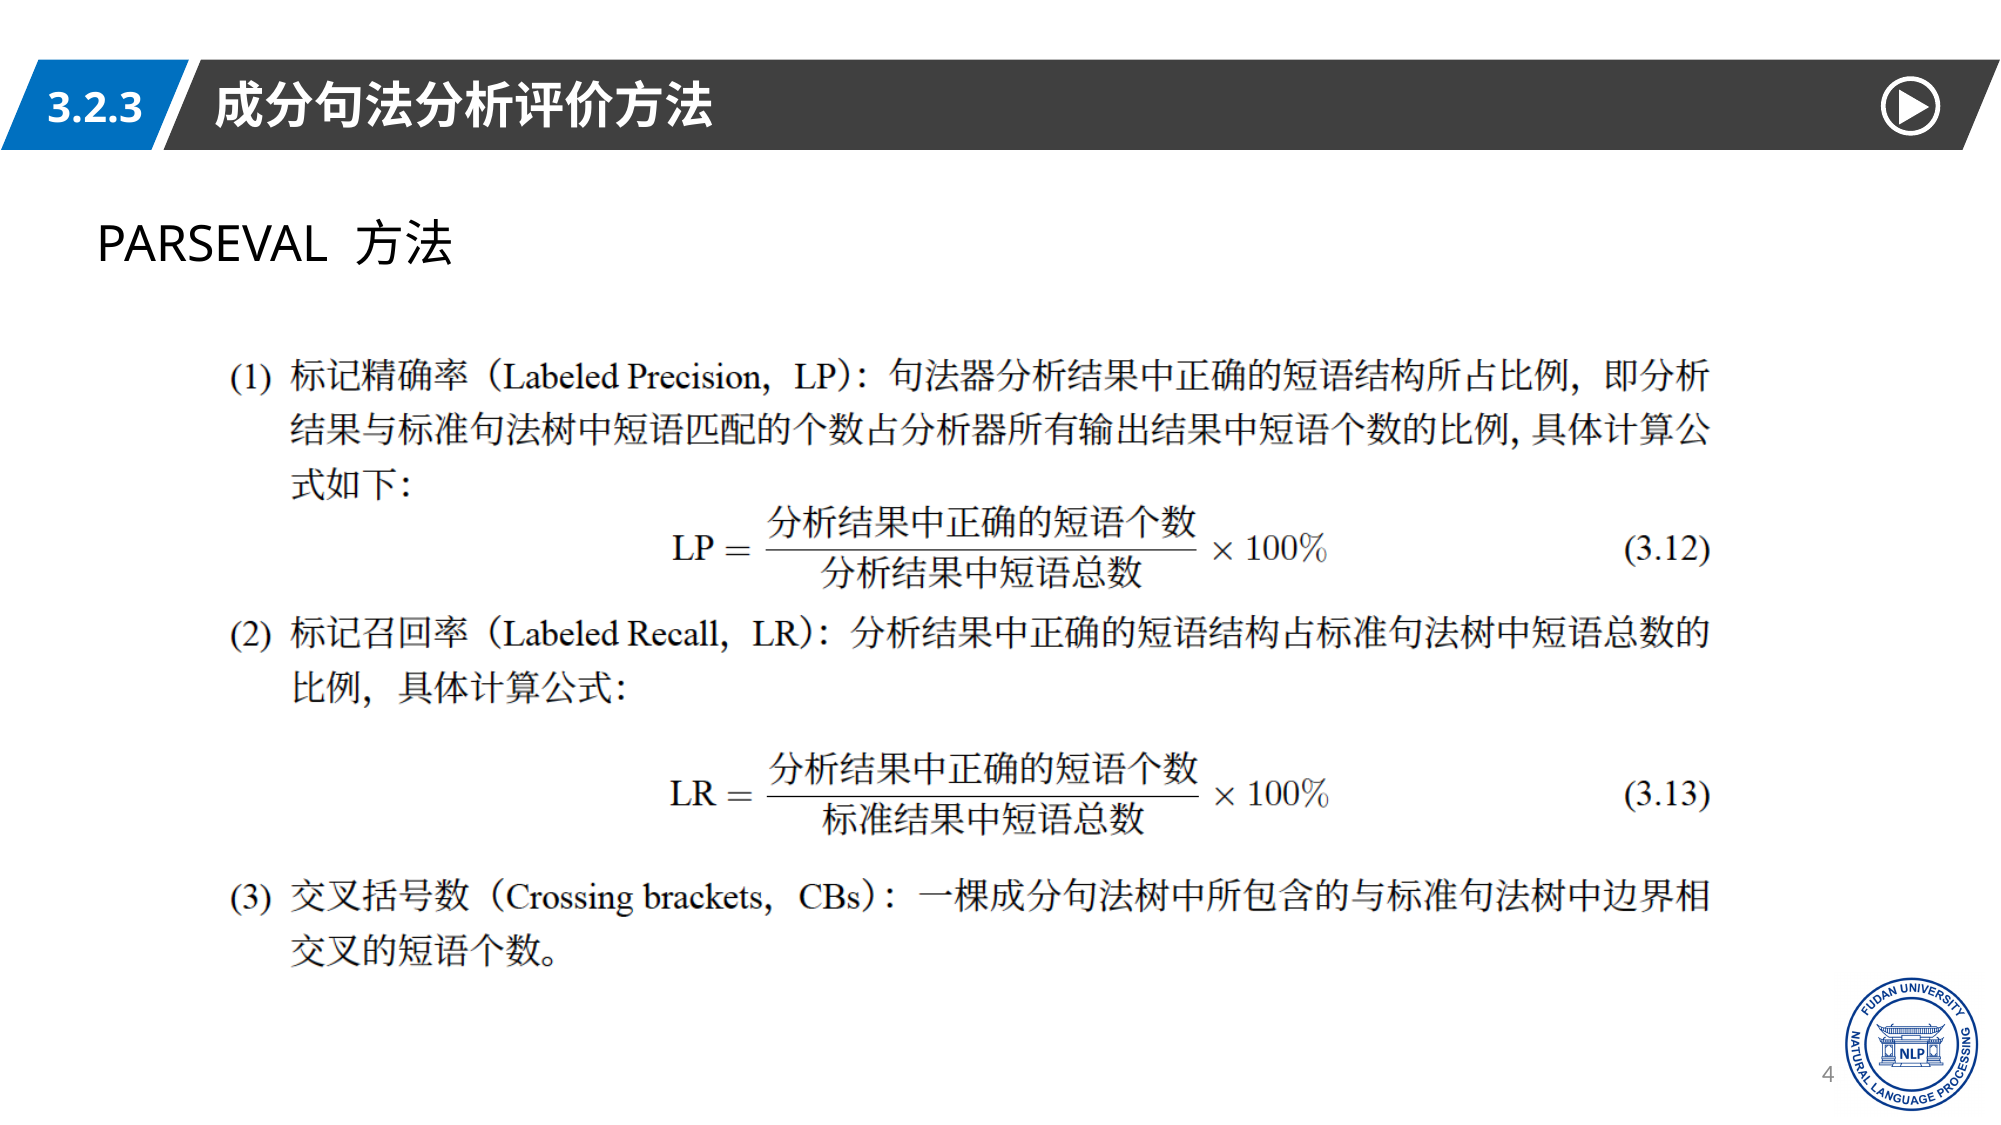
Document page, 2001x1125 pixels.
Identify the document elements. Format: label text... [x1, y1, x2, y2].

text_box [1883, 78, 1939, 134]
text_box PARSEVAL 方法 [82, 203, 1082, 279]
text_box [1, 89, 157, 150]
picture [213, 350, 1740, 978]
picture [1834, 972, 1985, 1117]
slide_number 40 [1412, 1042, 1863, 1103]
text_box 3.2.3 [26, 73, 164, 138]
text_box 成分句法分析评价方法 [199, 66, 730, 142]
text_box [32, 59, 189, 120]
text_box [163, 59, 2000, 150]
